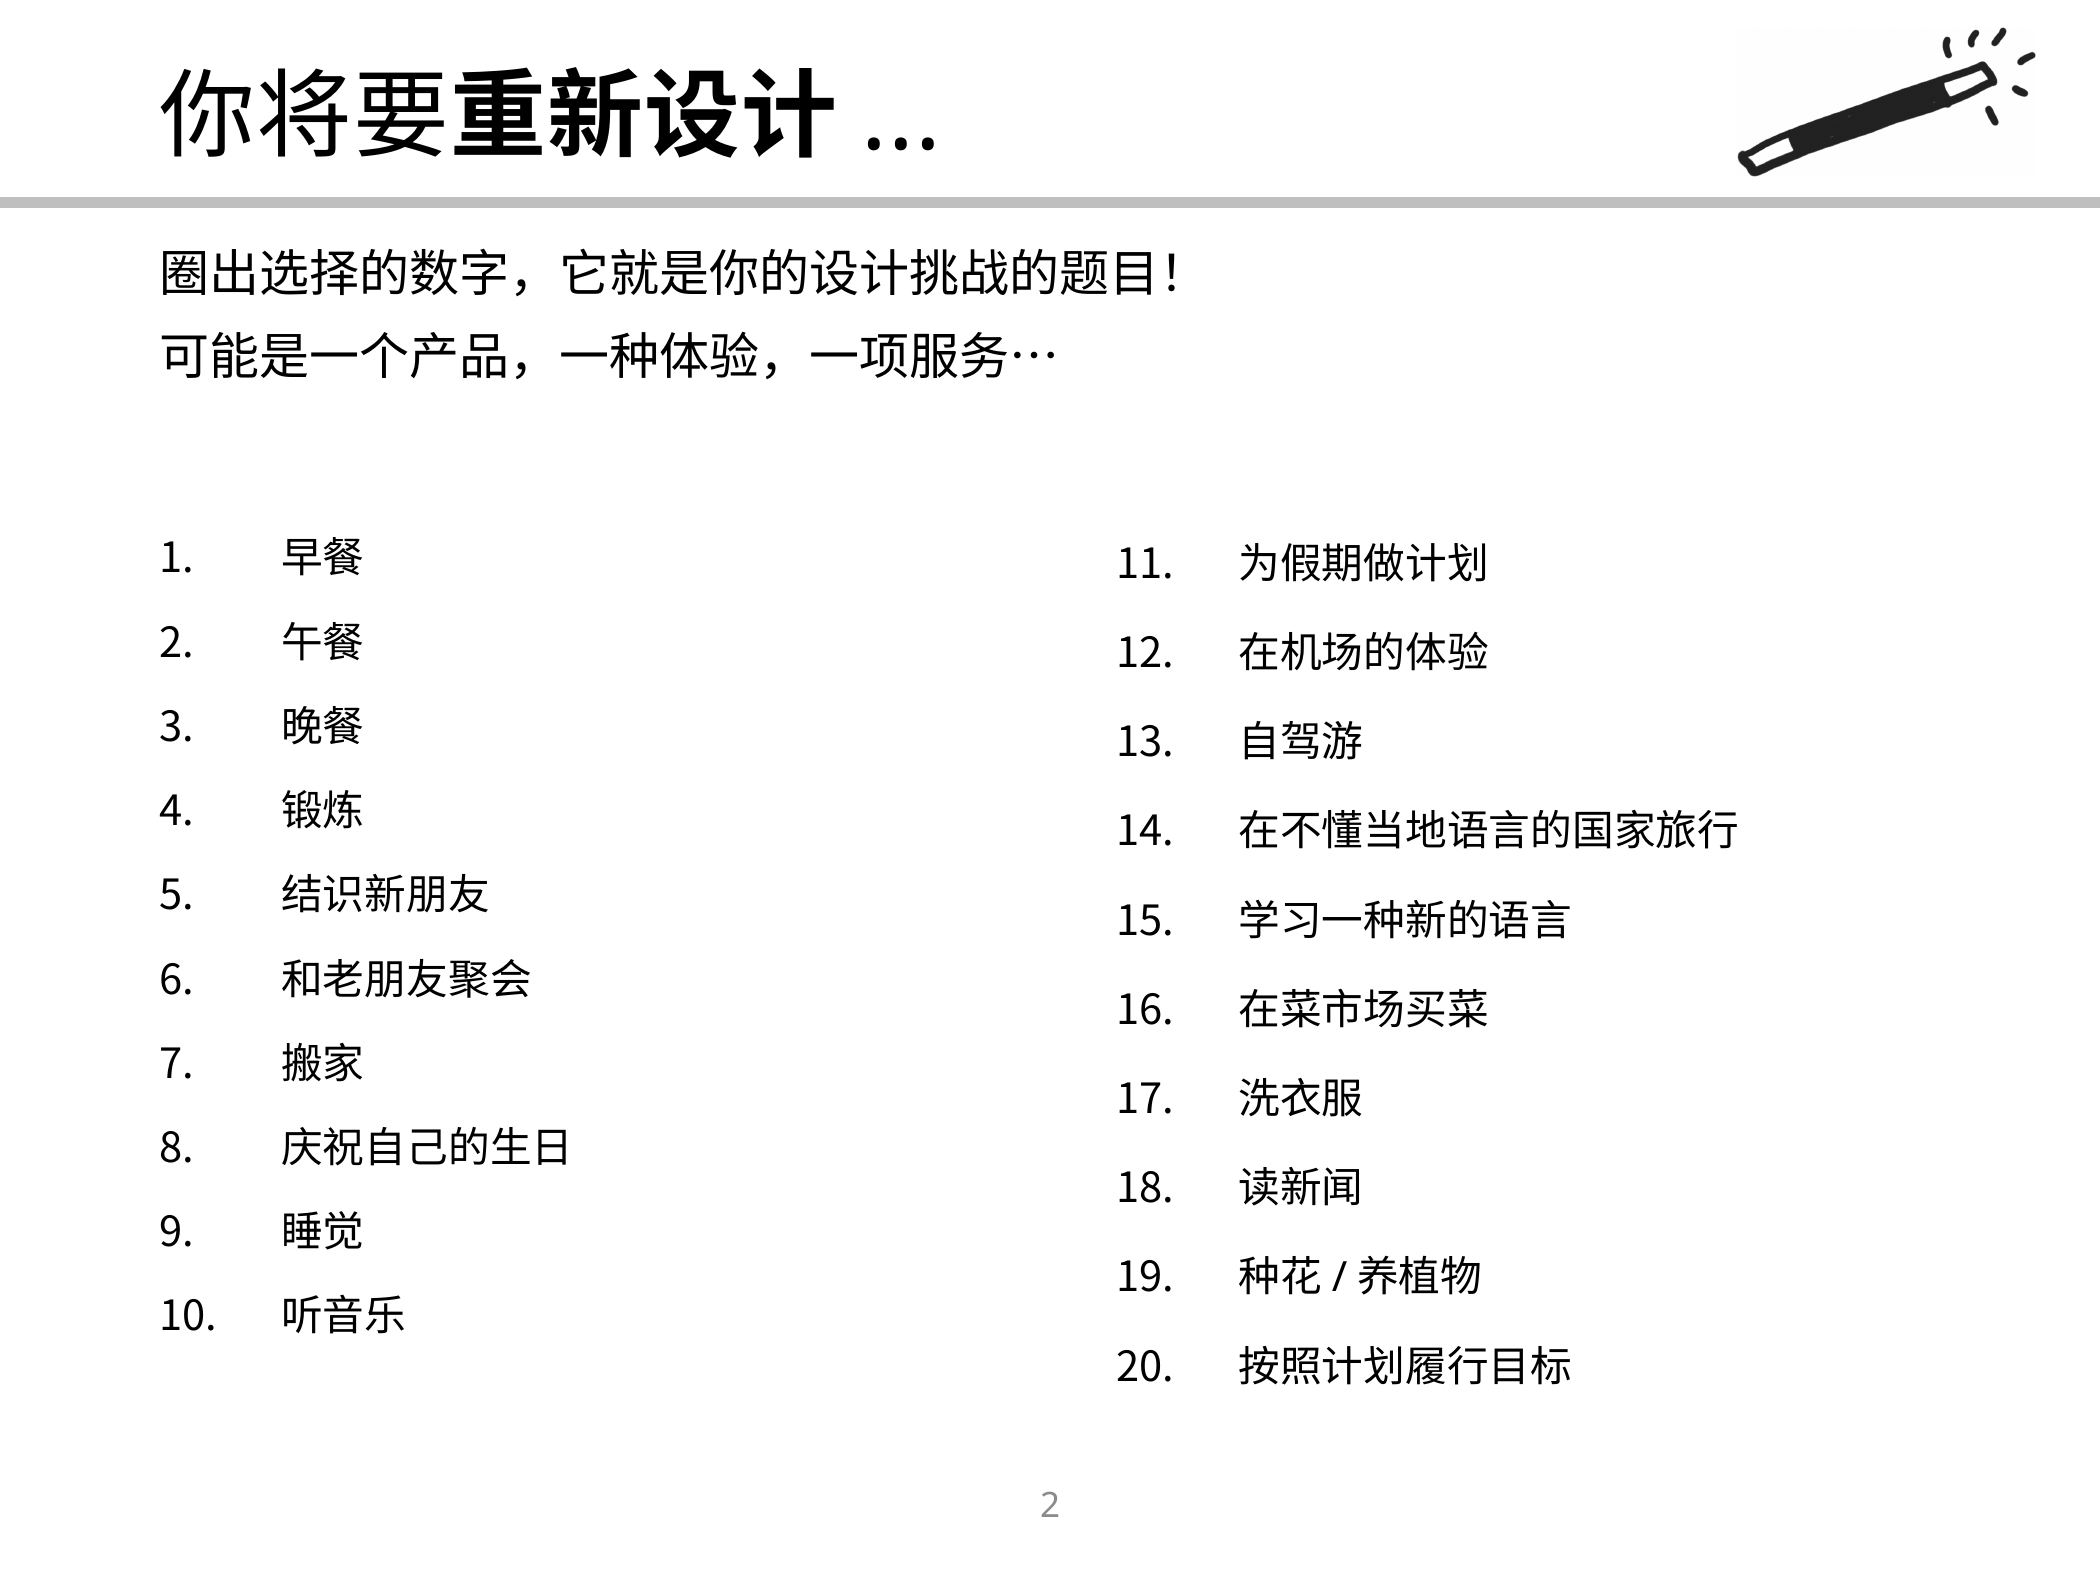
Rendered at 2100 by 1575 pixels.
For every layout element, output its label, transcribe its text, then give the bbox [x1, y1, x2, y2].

slide_number 2 [813, 1464, 1287, 1549]
list 早餐 午餐 晚餐 锻炼 结识新朋友 和老朋友聚会 搬家 庆祝自己的生日 睡觉 听音乐 [144, 518, 961, 1552]
list 为假期做计划 在机场的体验 自驾游 在不懂当地语言的国家旅行 学习一种新的语言 在菜市场买菜 洗衣服 读新闻 种花/养植物 按照计划履行目标 [1101, 518, 1918, 1552]
list 圈出选择的数字，它就是你的设计挑战的题目！ 可能是一个产品，一种体验，一项服务… [144, 241, 1956, 503]
picture [1737, 27, 2036, 177]
title 你将要重新设计... [144, 24, 1956, 214]
